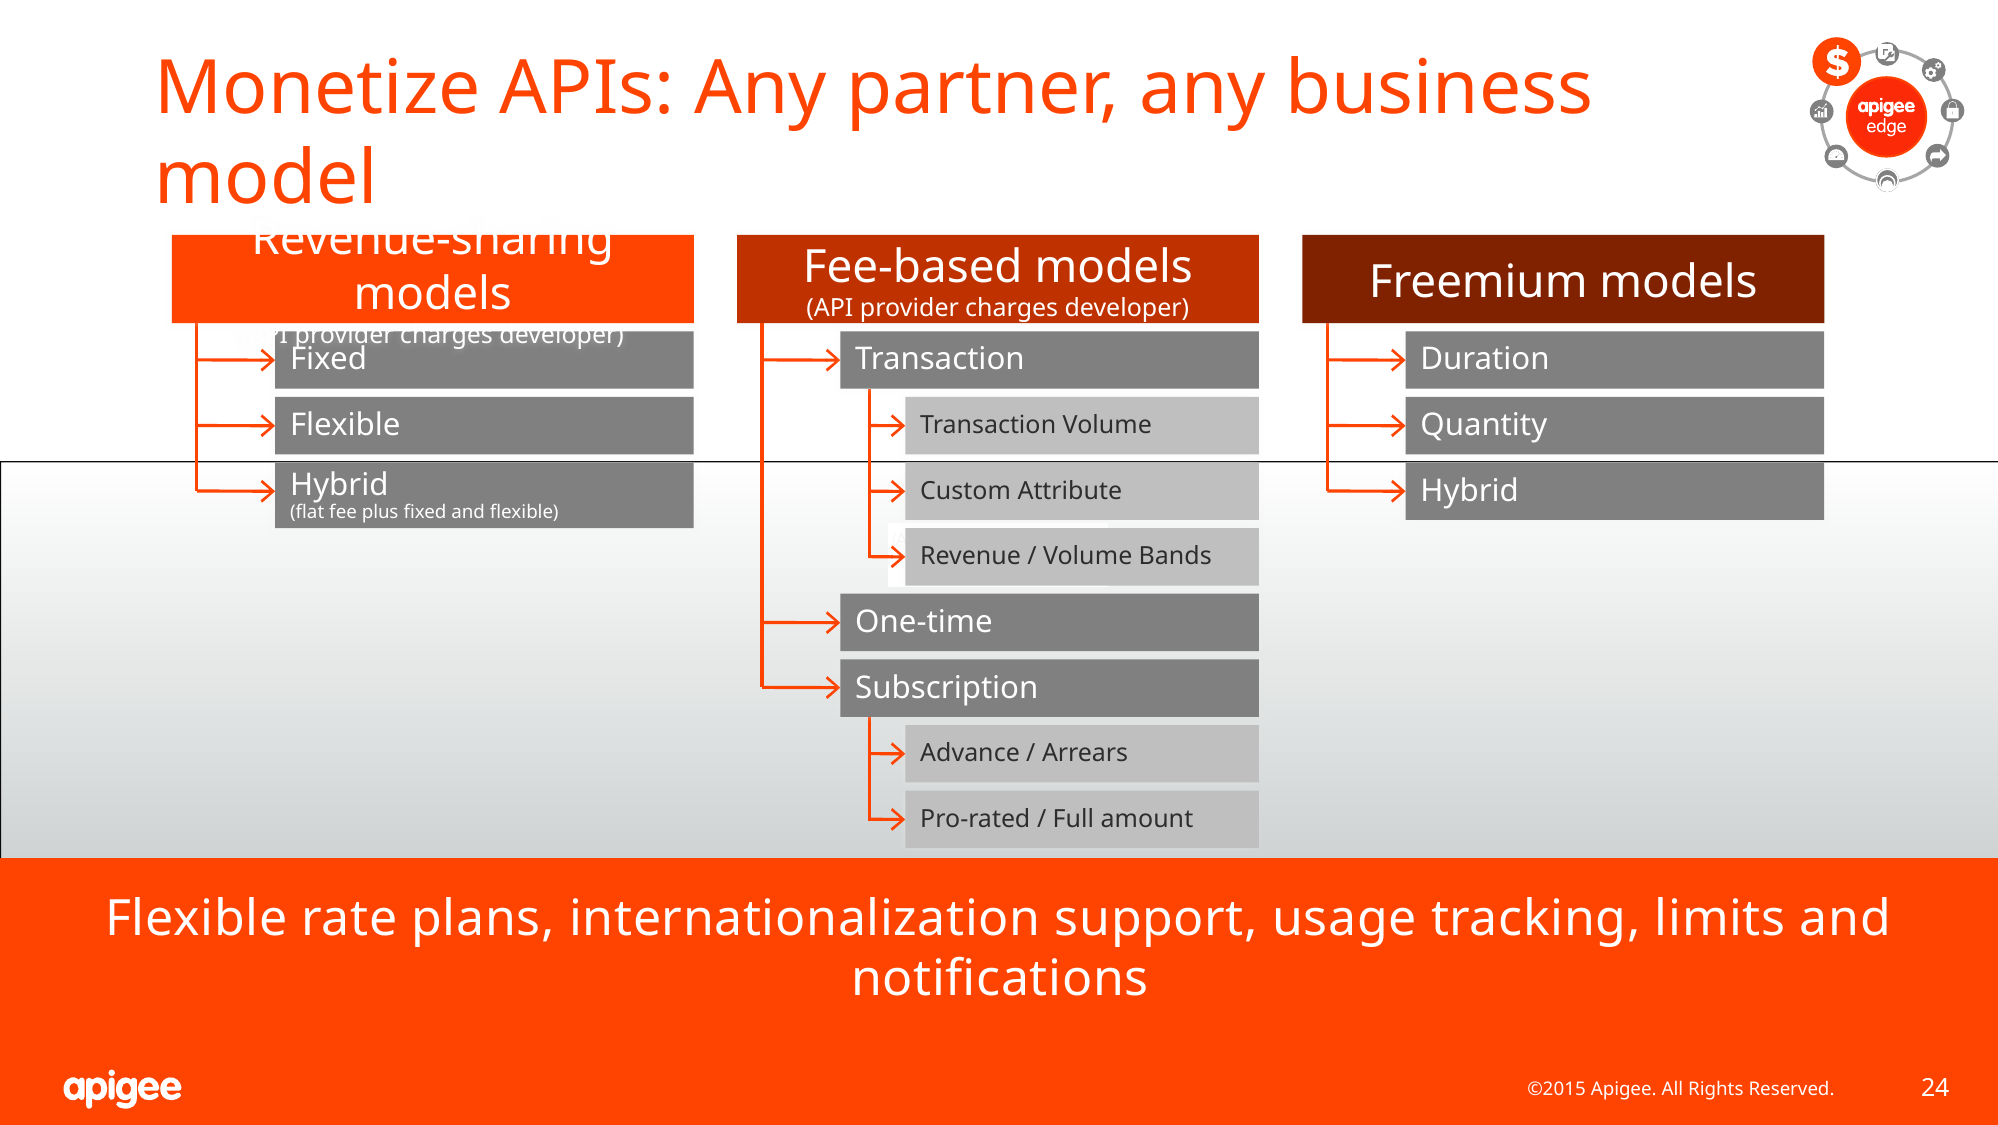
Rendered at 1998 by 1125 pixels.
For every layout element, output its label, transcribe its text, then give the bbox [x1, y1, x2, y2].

text_box Custom Attribute [905, 462, 1259, 520]
text_box One-time [840, 593, 1259, 652]
list Flexible rate plans, internationalization support, usage tracking, limits and notifications [0, 878, 1998, 951]
slide_number 24 [1864, 1058, 1965, 1119]
picture [888, 522, 1108, 587]
text_box Fixed [279, 331, 694, 389]
text_box Transaction Volume [905, 396, 1259, 455]
text_box Transaction [840, 331, 1259, 389]
text_box Revenue / Volume Bands [1112, 528, 1259, 586]
text_box Duration [1405, 331, 1825, 389]
text_box Revenue-sharing models (API provider charges developer) [171, 234, 694, 324]
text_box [196, 322, 276, 492]
text_box Subscription [840, 659, 1259, 717]
text_box Hybrid (flat fee plus fixed and flexible) [275, 462, 694, 529]
text_box Fee-based models (API provider charges developer) [737, 234, 1259, 324]
text_box Freemium models [1302, 234, 1825, 324]
text_box Pro-rated / Full amount [905, 790, 1259, 849]
text_box Flexible [279, 396, 694, 455]
text_box Advance / Arrears [905, 725, 1259, 783]
text_box Quantity [1405, 396, 1825, 455]
footer ©2015 Apigee. All Rights Reserved. [1214, 1059, 1847, 1120]
text_box Hybrid [1405, 462, 1825, 520]
title Monetize APIs: Any partner, any business model [139, 73, 1804, 185]
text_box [1809, 36, 1965, 193]
